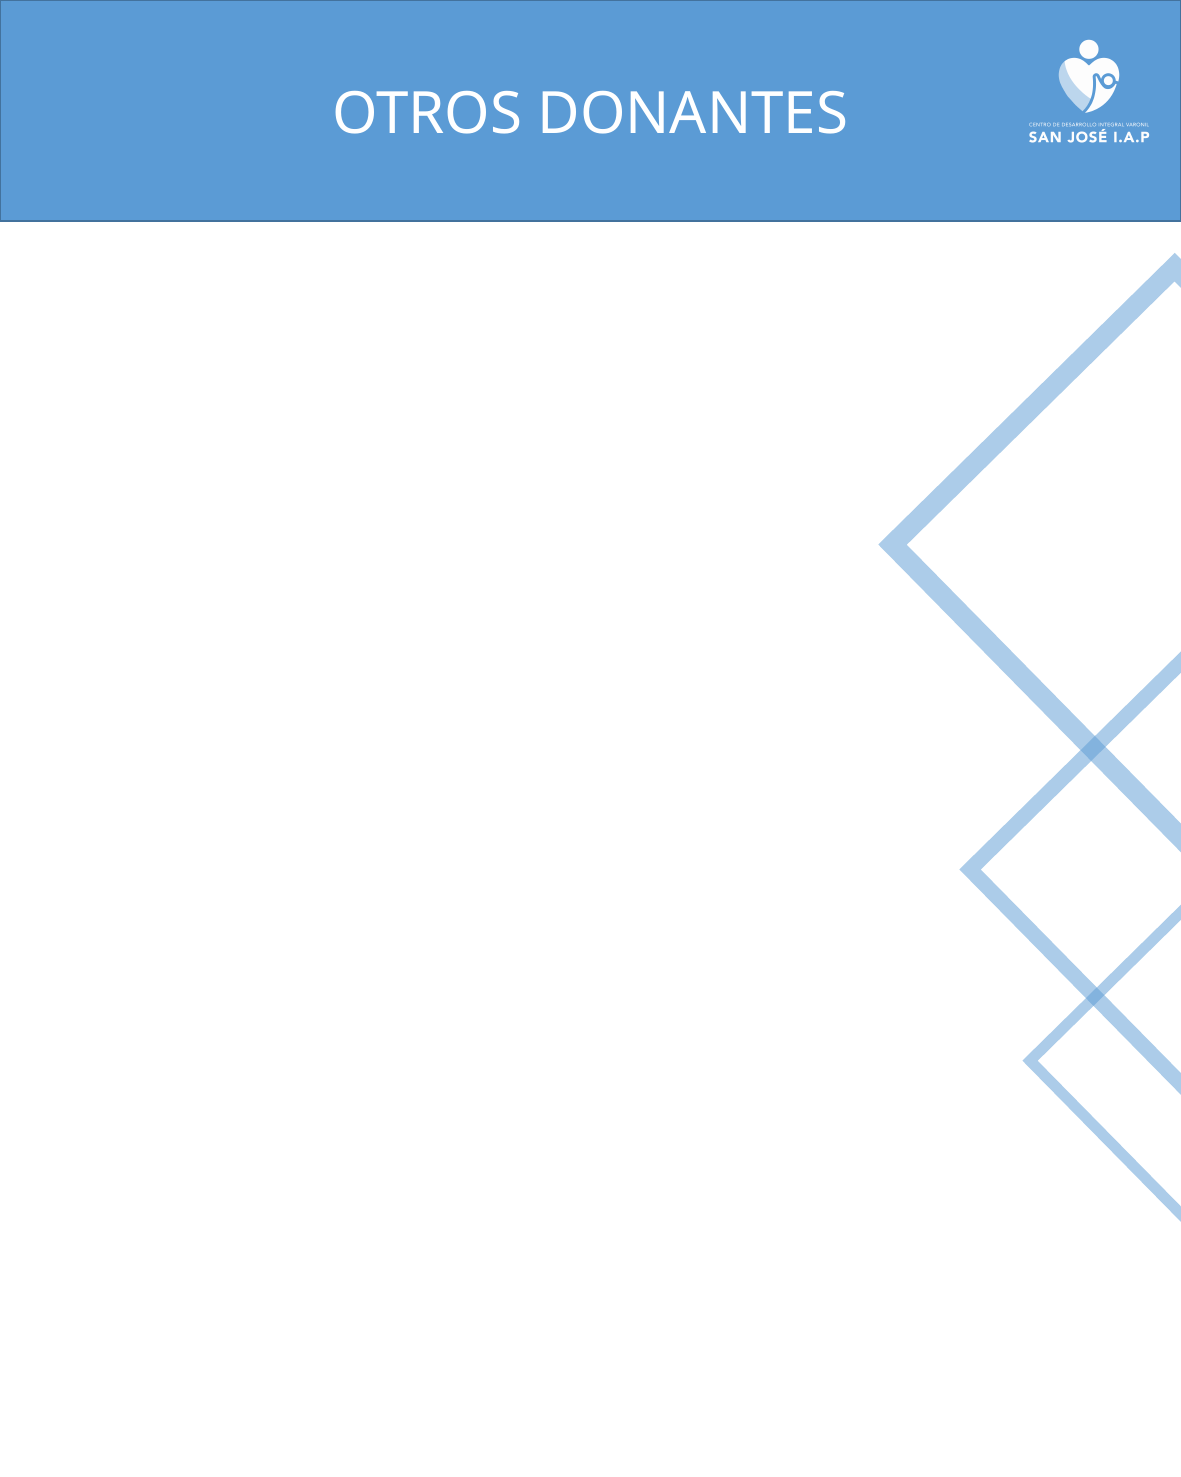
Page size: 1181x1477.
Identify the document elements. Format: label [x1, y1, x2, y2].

text_box [0, 0, 1181, 222]
text_box [972, 335, 1181, 1176]
